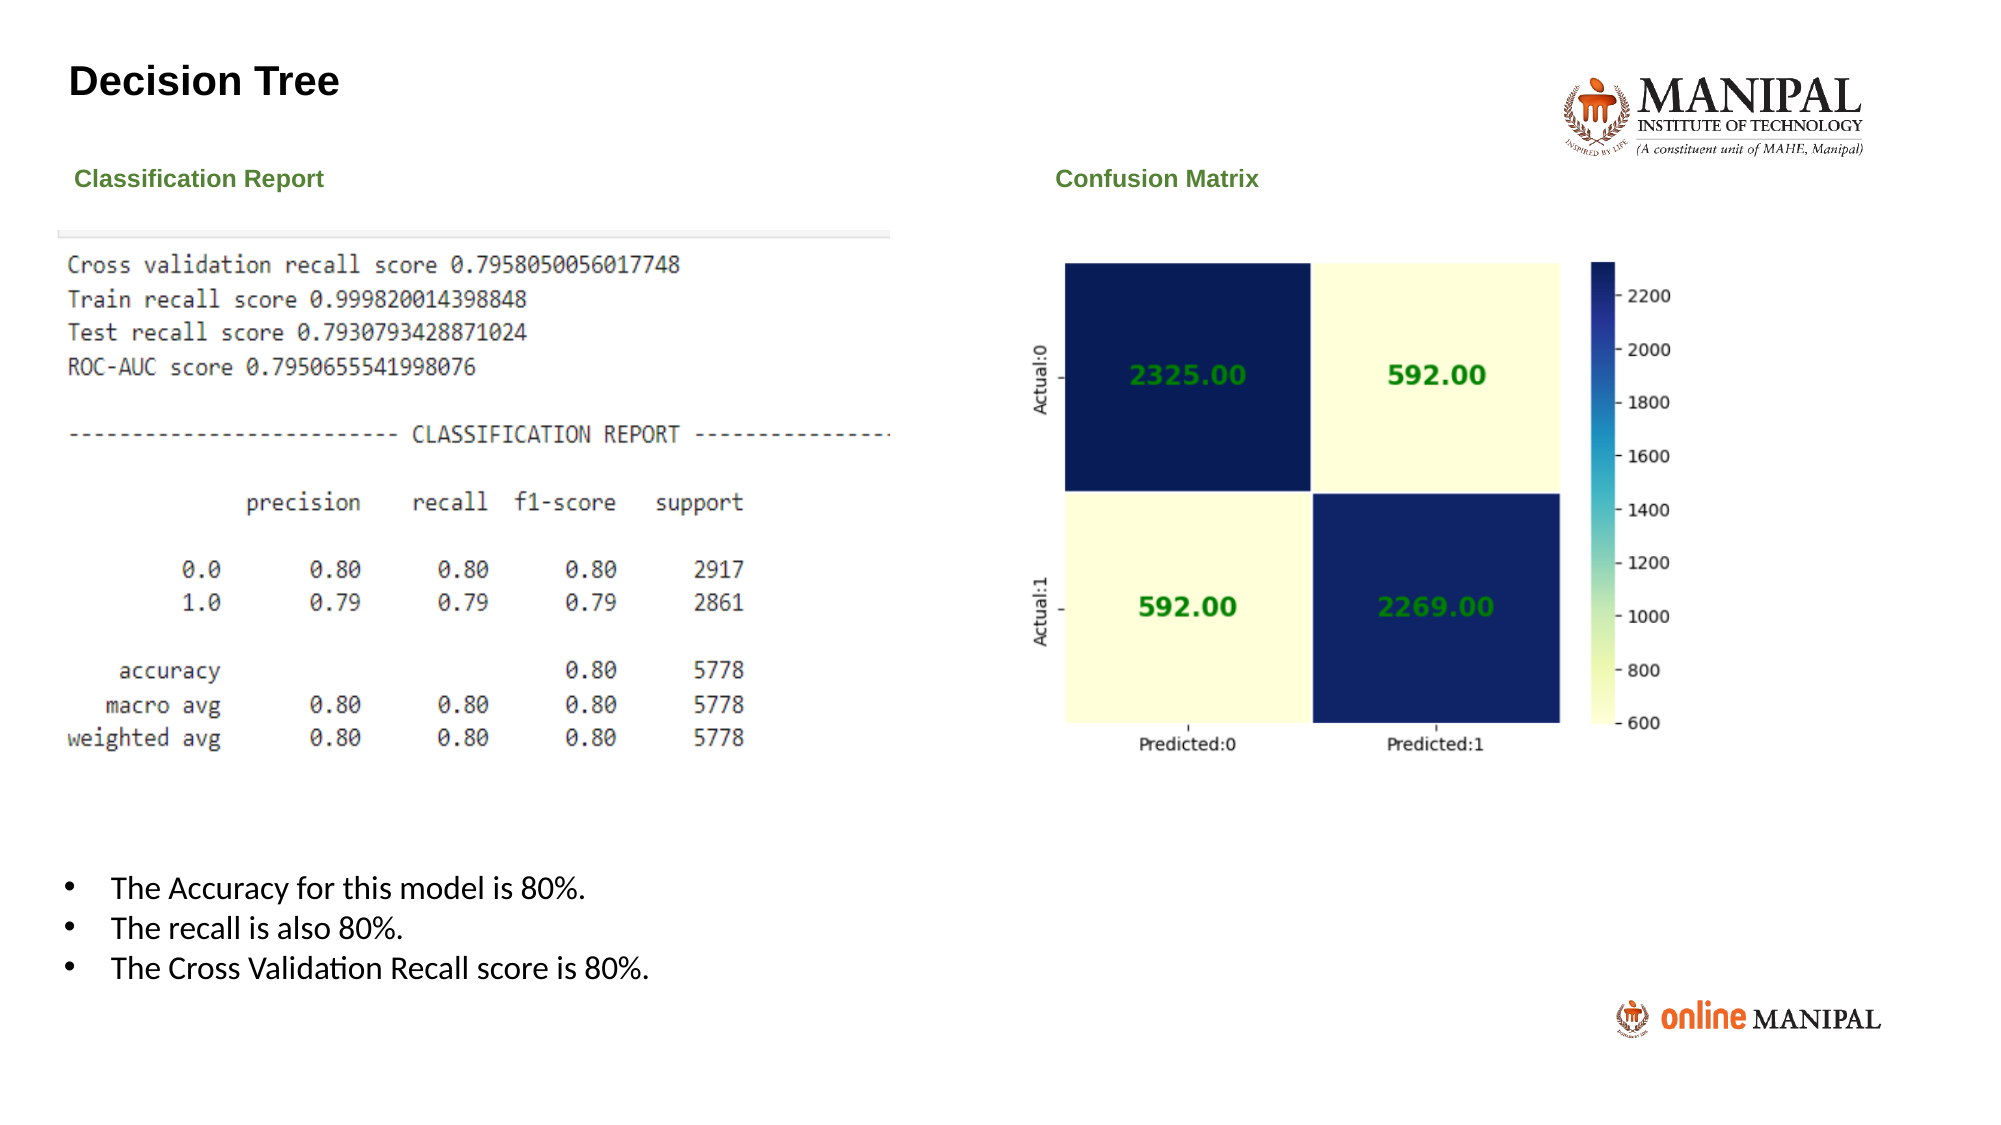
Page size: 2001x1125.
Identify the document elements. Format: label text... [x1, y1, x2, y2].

text_box Classification Report [59, 155, 890, 200]
text_box The Accuracy for this model is 80%. The recall is also 80%. The Cross Validation Recall score is 80%. [49, 858, 1498, 994]
text_box Decision Tree [53, 46, 1071, 112]
picture [1545, 57, 1878, 175]
picture [49, 230, 891, 783]
picture [1015, 243, 1767, 796]
picture [1599, 966, 1900, 1073]
text_box Confusion Matrix [1040, 155, 1872, 200]
